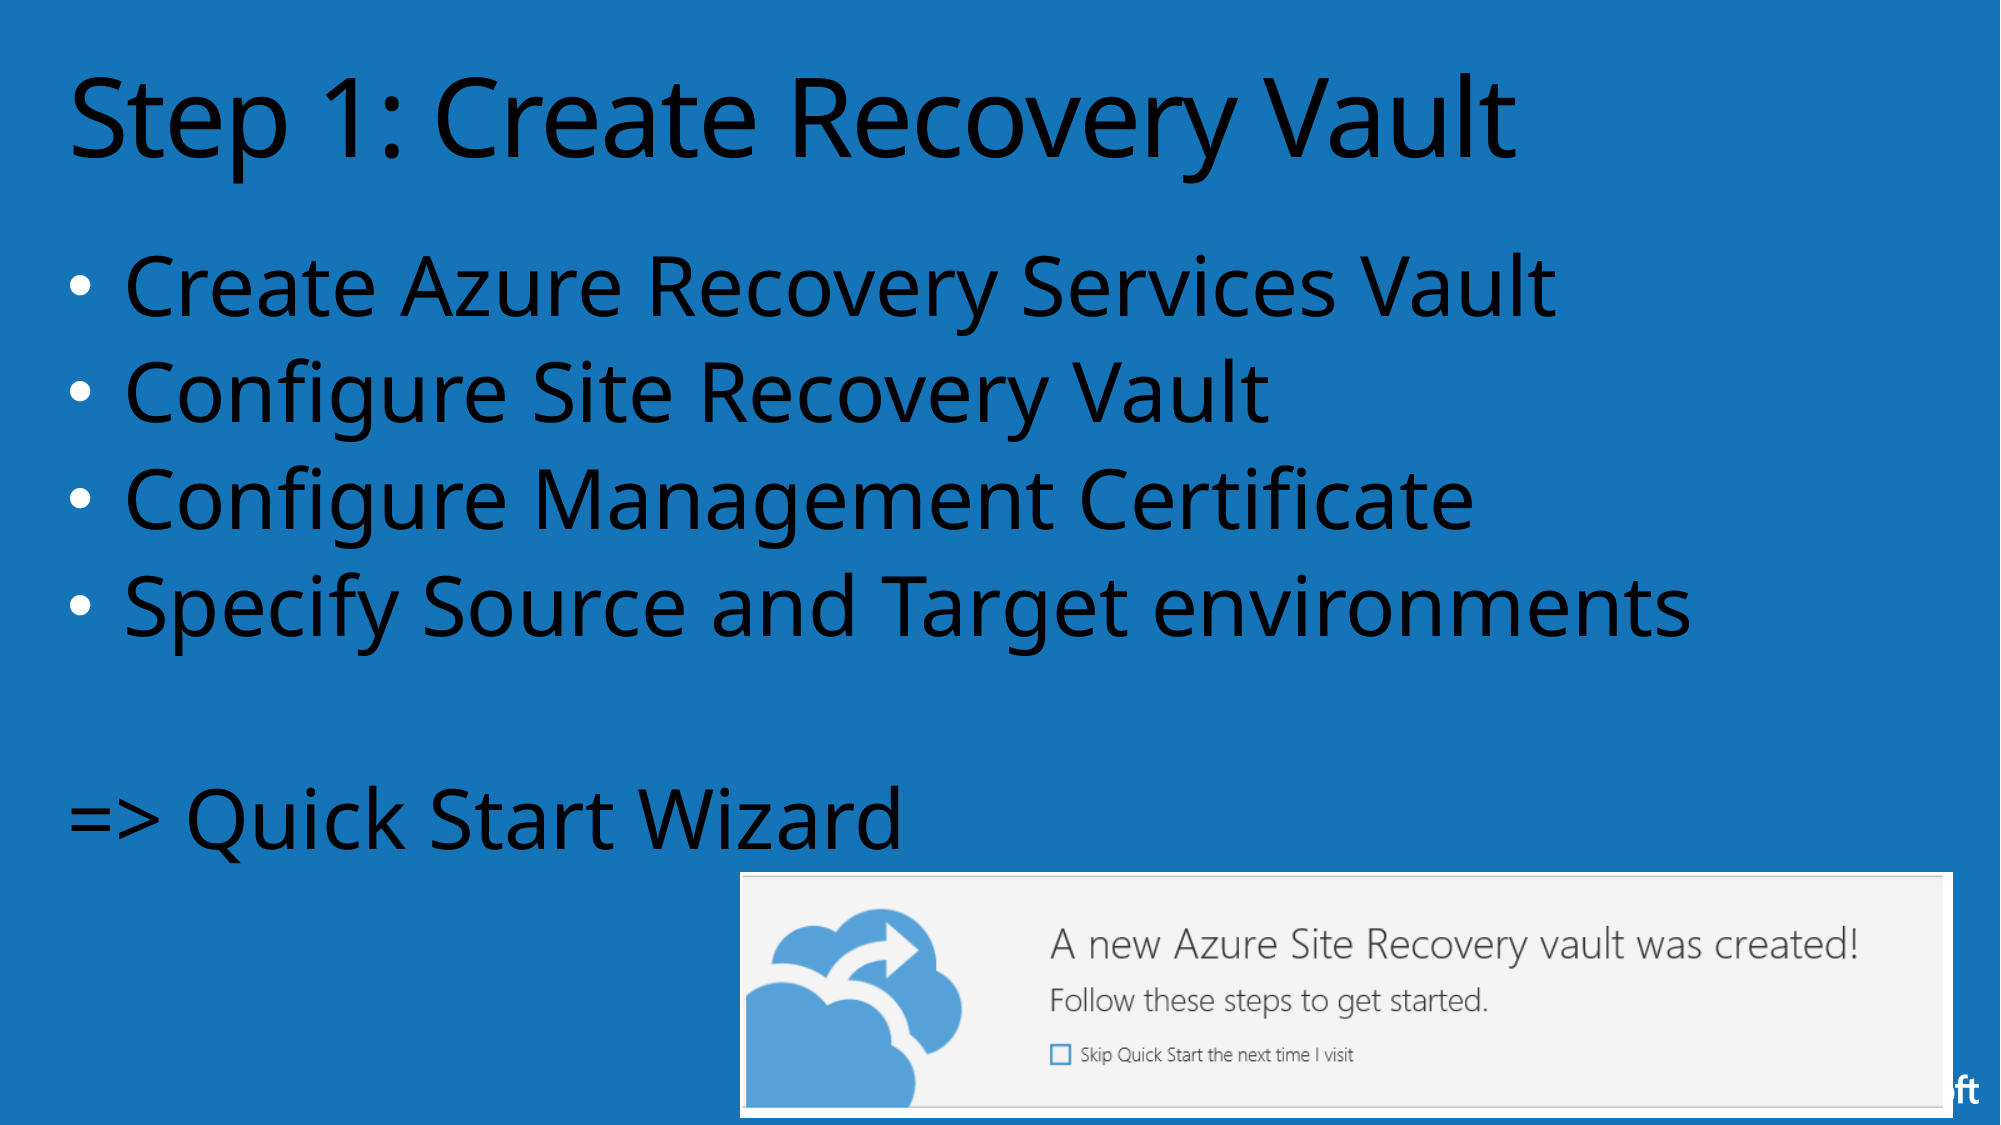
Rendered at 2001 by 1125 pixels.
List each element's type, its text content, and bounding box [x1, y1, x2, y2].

list Create Azure Recovery Services Vault Configure Site Recovery Vault Configure Management Certificate Specify Source and Target environments => Quick Start Wizard [43, 229, 1938, 960]
title Step 1: Create Recovery Vault [44, 47, 1938, 196]
picture [740, 872, 1980, 1118]
